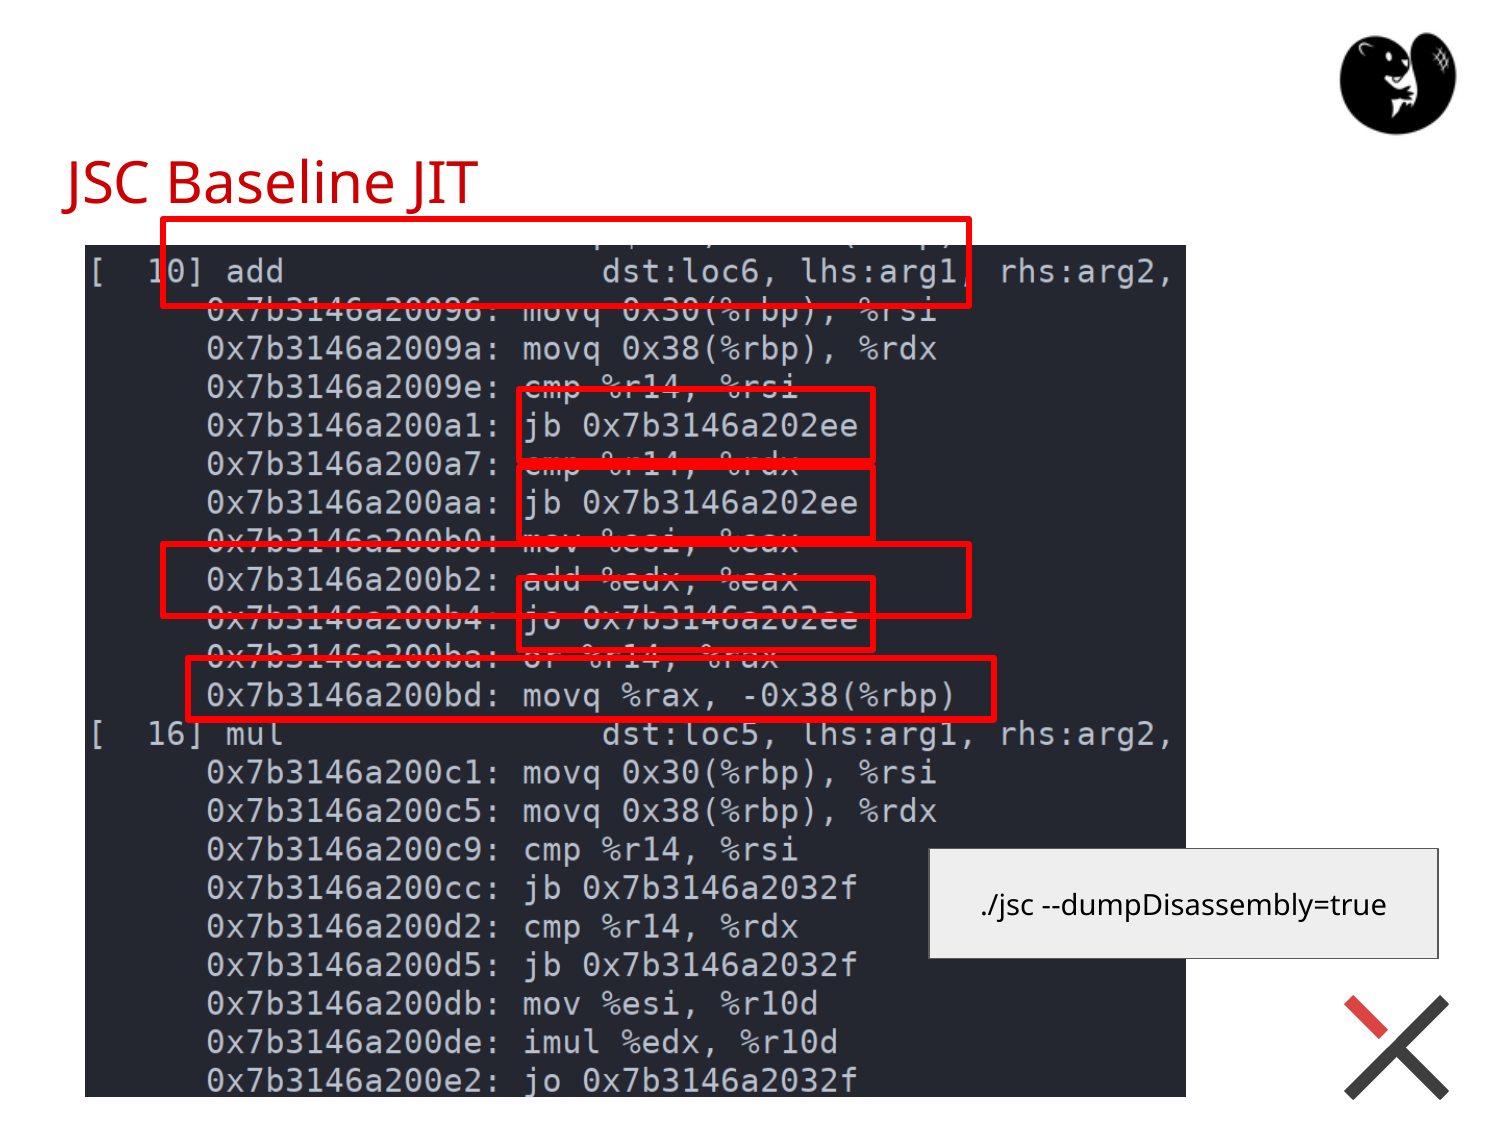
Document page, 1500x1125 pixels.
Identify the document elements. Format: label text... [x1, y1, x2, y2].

title JSC Baseline JIT [51, 129, 1449, 297]
picture [85, 245, 1186, 1097]
picture [1334, 28, 1460, 142]
text_box ./jsc --dumpDisassembly=true [1190, 848, 1439, 959]
text_box [162, 218, 970, 243]
picture [1344, 995, 1449, 1100]
